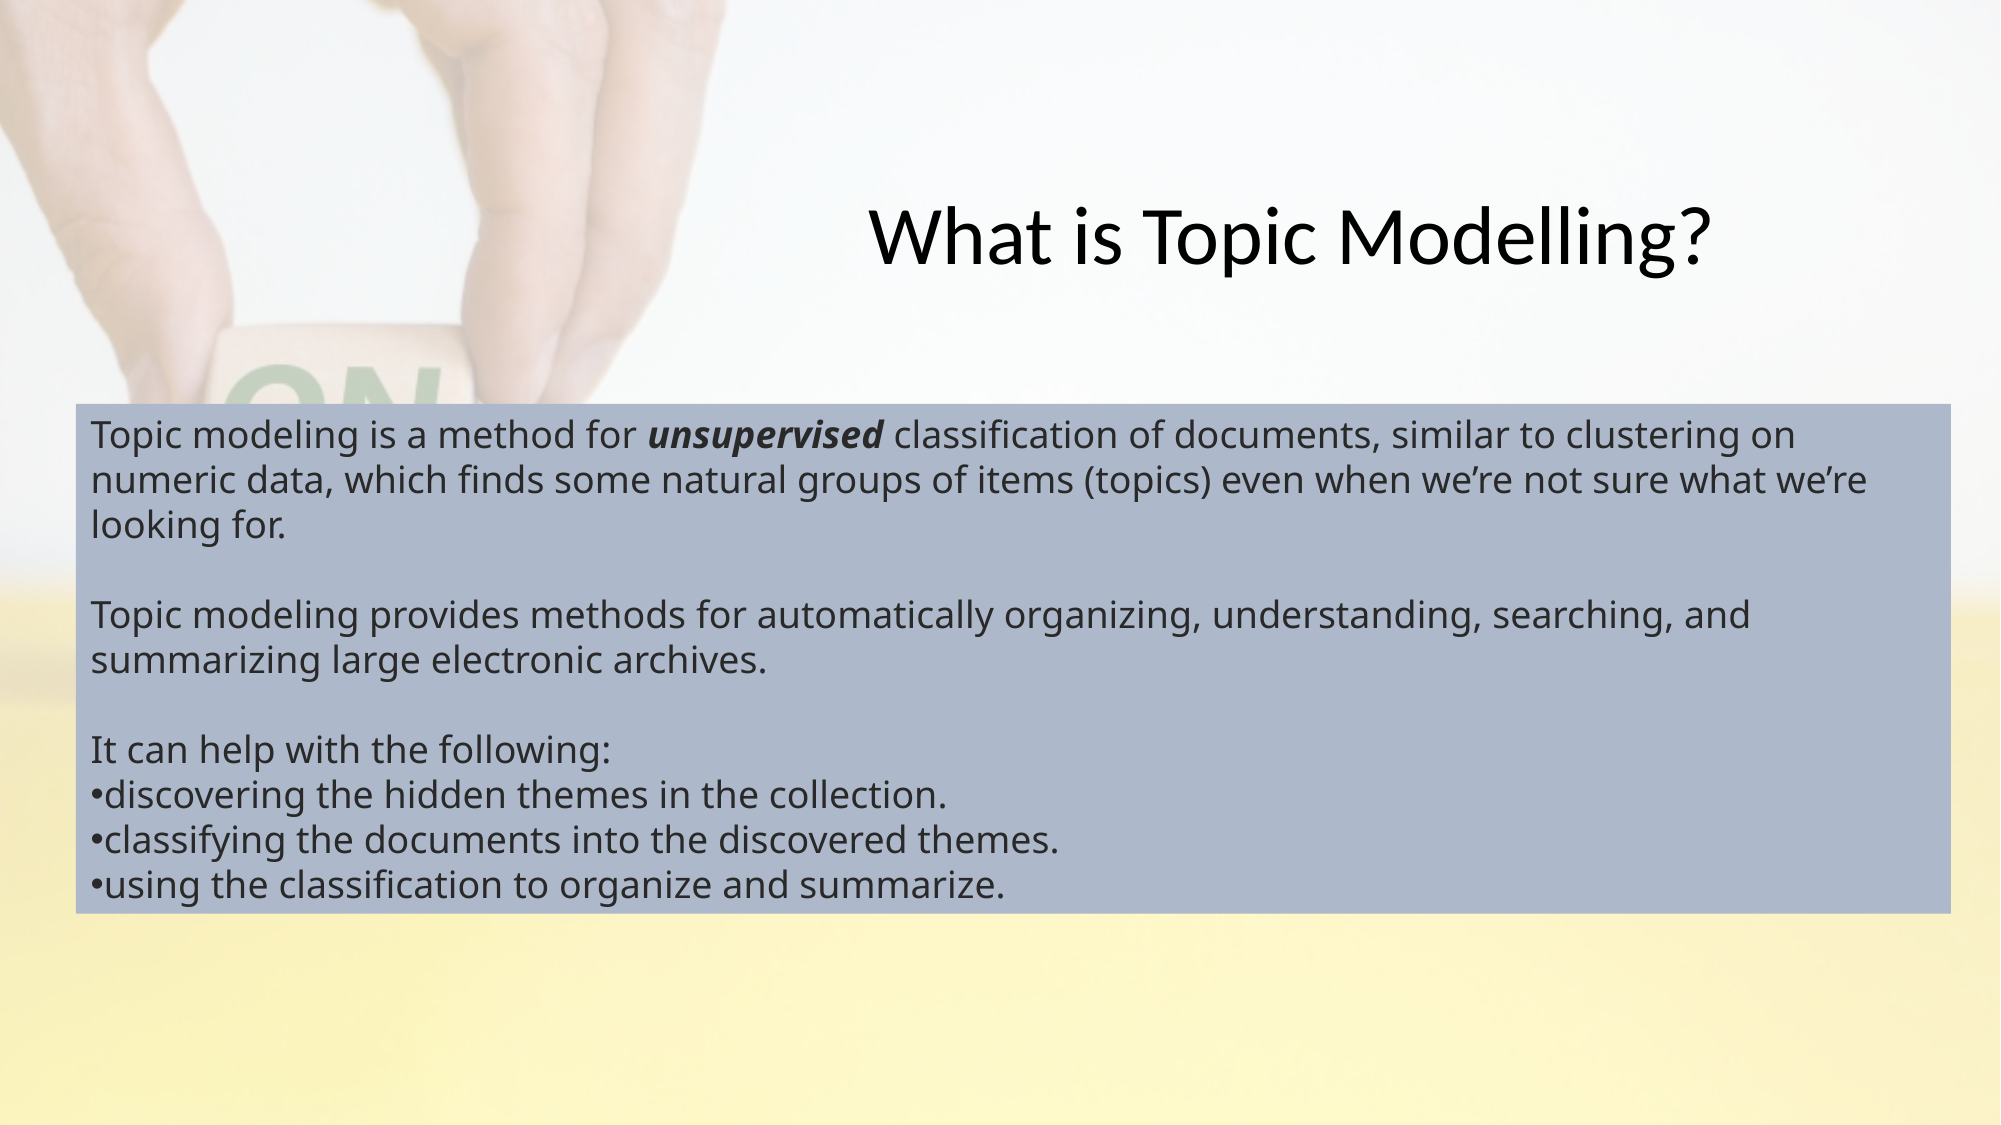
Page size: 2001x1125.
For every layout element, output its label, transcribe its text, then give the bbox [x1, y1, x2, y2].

text_box What is Topic Modelling? [759, 173, 1825, 289]
text_box Topic modeling is a method for unsupervised classification of documents, similar to clustering on numeric data, which finds some natural groups of items (topics) even when we’re not sure what we’re looking for. Topic modeling provides methods for automatically organizing, understanding, searching, and summarizing large electronic archives. It can help with the following: discovering the hidden themes in the collection. classifying the documents into the discovered themes. using the classification to organize and summarize. [75, 403, 1951, 914]
